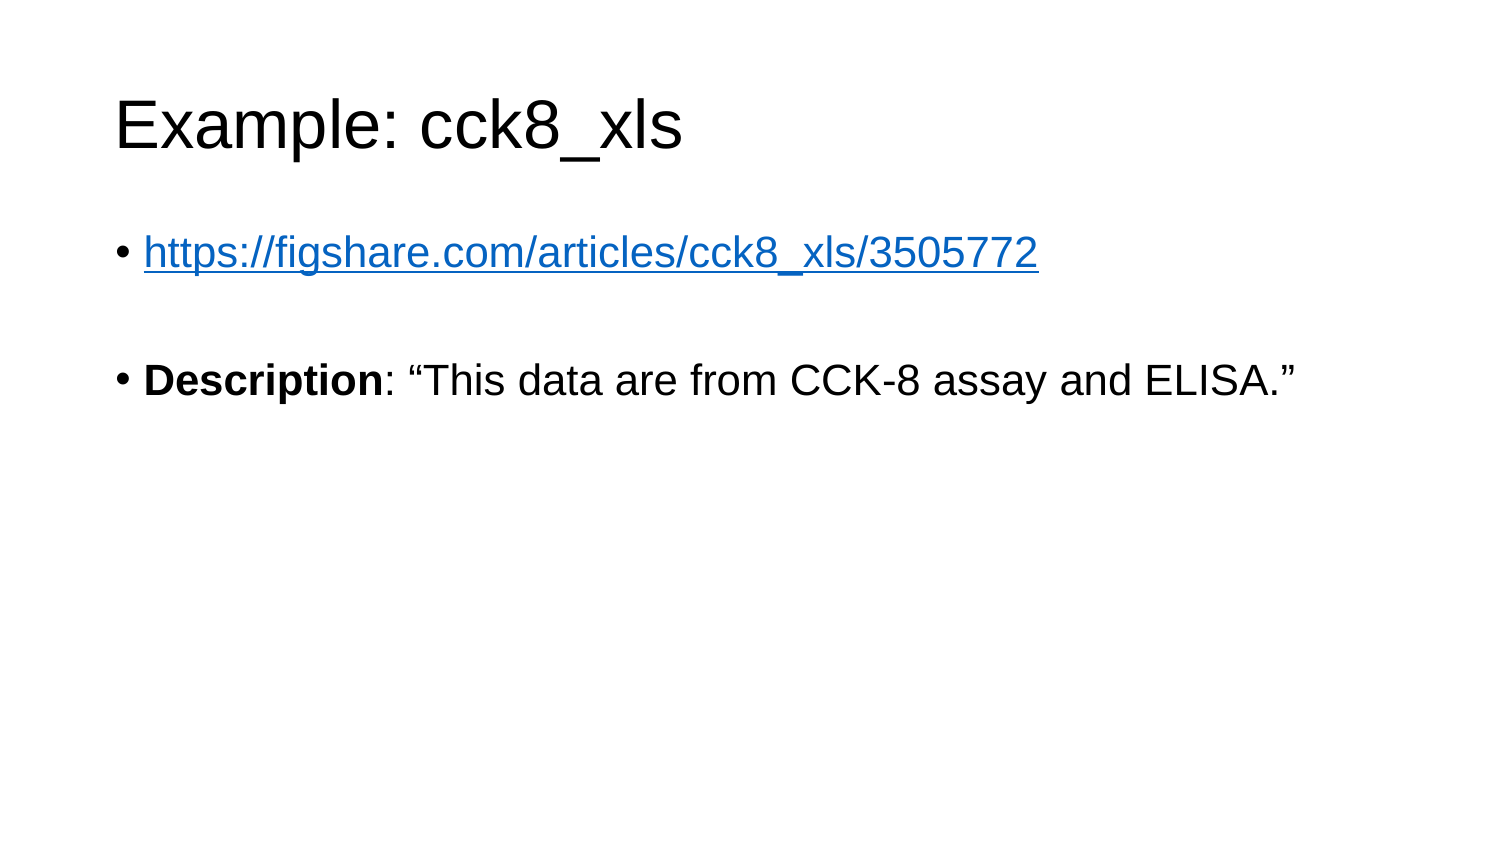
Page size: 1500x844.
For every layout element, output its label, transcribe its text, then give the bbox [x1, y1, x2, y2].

list https://figshare.com/articles/cck8_xls/3505772 Description: “This data are from CCK-8 assay and ELISA.” [103, 224, 1397, 760]
title Example: cck8_xls [103, 44, 1397, 208]
